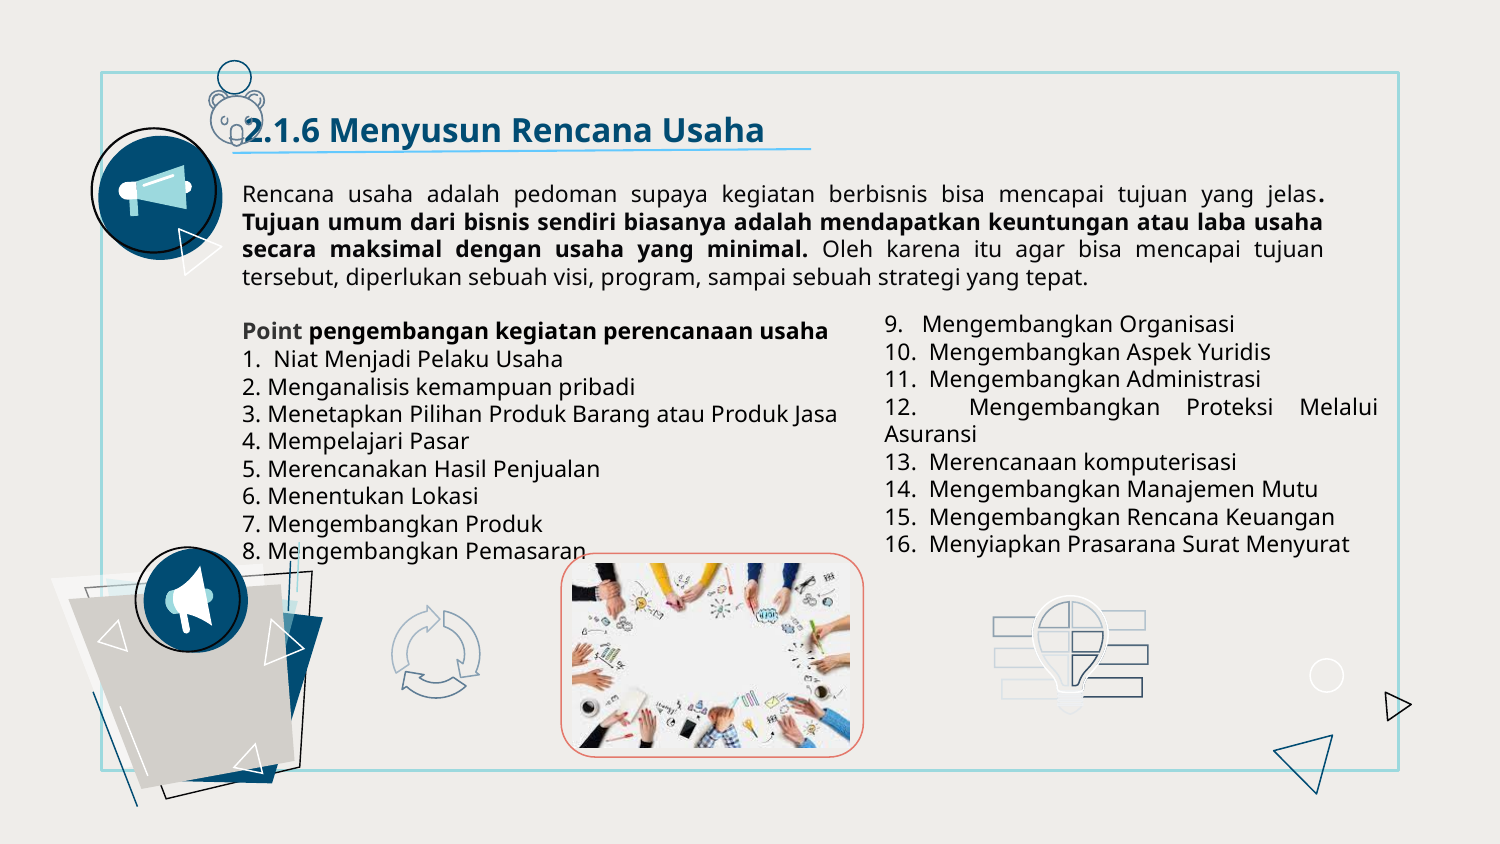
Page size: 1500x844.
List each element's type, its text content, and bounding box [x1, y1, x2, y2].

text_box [383, 605, 480, 699]
subtitle [325, 540, 701, 634]
text_box [561, 568, 567, 743]
picture [572, 563, 850, 748]
subtitle 9. Mengembangkan Organisasi 10. Mengembangkan Aspek Yuridis 11. Mengembangkan Administrasi 12. Mengembangkan Proteksi Melalui Asuransi 13. Merencanaan komputerisasi 14. Mengembangkan Manajemen Mutu 15. Mengembangkan Rencana Keuangan 16. Menyiapkan Prasarana Surat Menyurat [869, 443, 1395, 600]
text_box [572, 553, 864, 746]
title 2.1.6 Menyusun Rencana Usaha [163, 87, 847, 211]
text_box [266, 148, 812, 154]
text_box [993, 595, 1149, 715]
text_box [50, 540, 324, 808]
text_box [207, 89, 266, 148]
subtitle Rencana usaha adalah pedoman supaya kegiatan berbisnis bisa mencapai tujuan yang jelas. Tujuan umum dari bisnis sendiri biasanya adalah mendapatkan keuntungan atau laba usaha secara maksimal dengan usaha yang minimal. Oleh karena itu agar bisa mencapai tujuan tersebut, diperlukan sebuah visi, program, sampai sebuah strategi yang tepat. Point pengembangan kegiatan perencanaan usaha 1. Niat Menjadi Pelaku Usaha 2. Menganalisis kemampuan pribadi 3. Menetapkan Pilihan Produk Barang atau Produk Jasa 4. Mempelajari Pasar 5. Merencanakan Hasil Penjualan 6. Menentukan Lokasi 7. Mengembangkan Produk 8. Mengembangkan Pemasaran [227, 164, 1340, 275]
